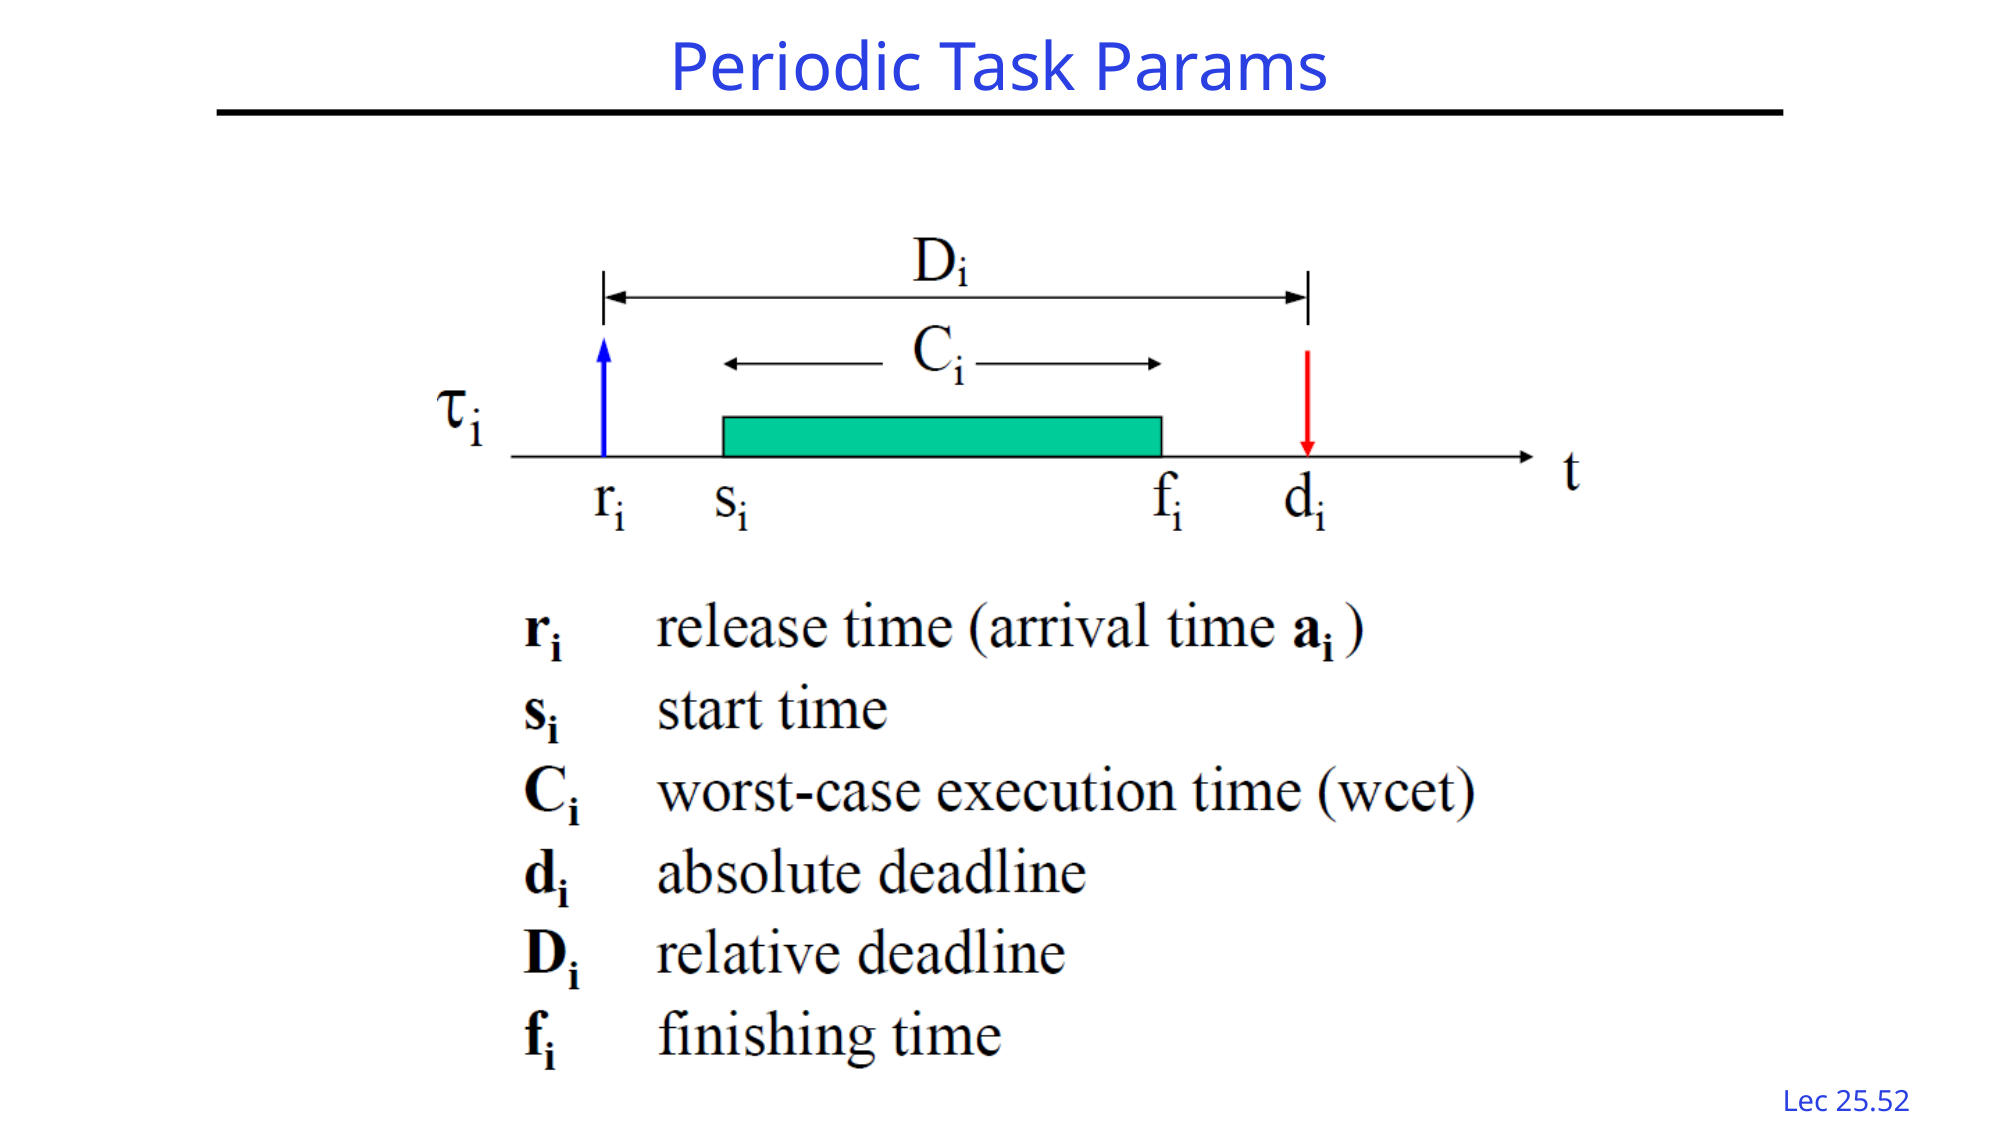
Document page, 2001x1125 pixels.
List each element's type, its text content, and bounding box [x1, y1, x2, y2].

title Periodic Task Params [216, 24, 1784, 113]
picture [437, 210, 1582, 1078]
